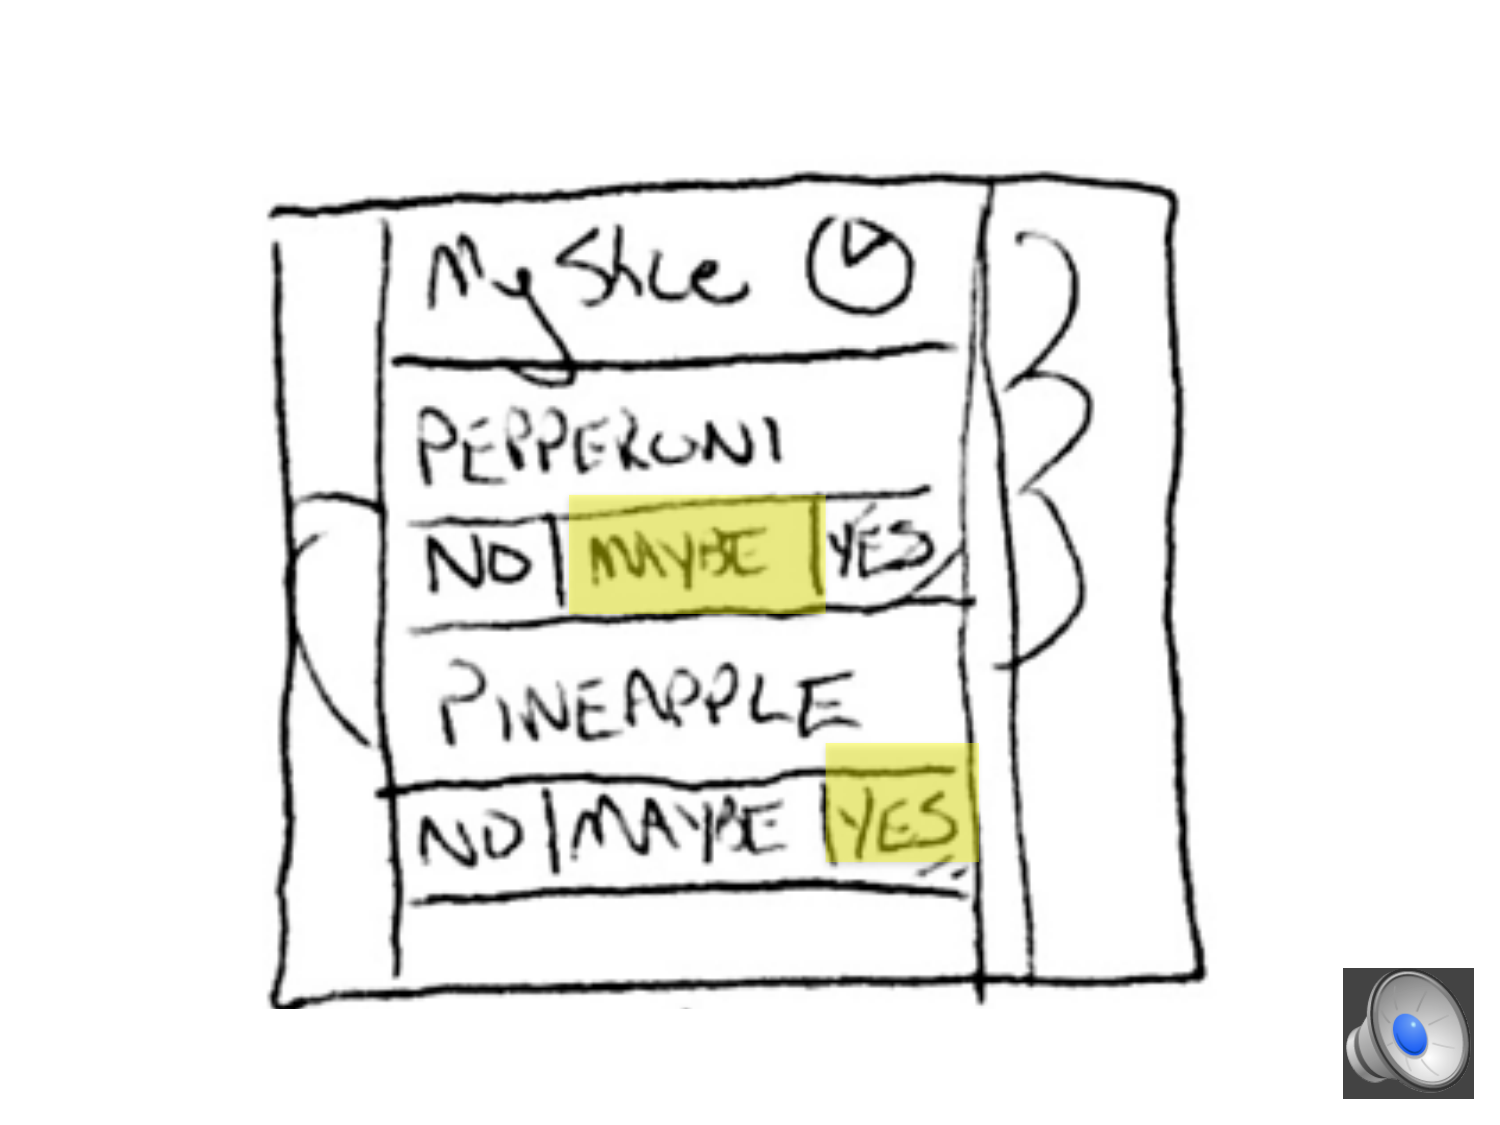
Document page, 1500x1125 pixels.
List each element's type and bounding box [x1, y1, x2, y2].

picture [1341, 966, 1476, 1101]
picture [211, 55, 1273, 1009]
